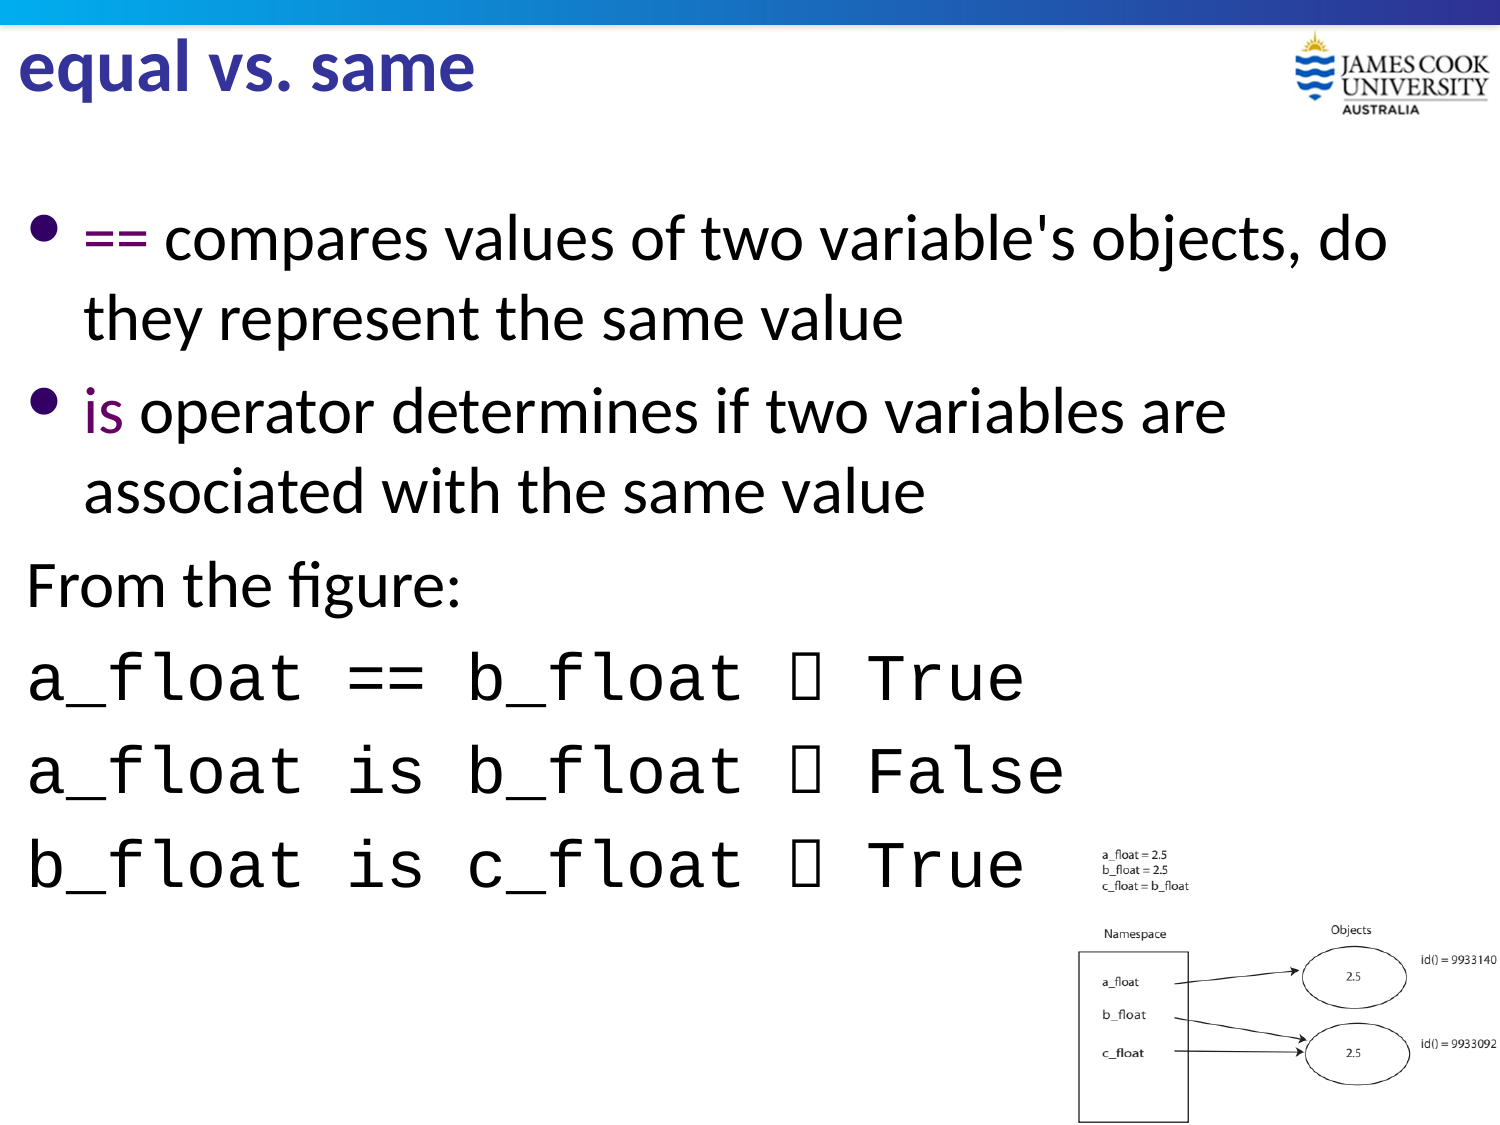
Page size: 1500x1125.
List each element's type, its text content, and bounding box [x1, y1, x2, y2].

title equal vs. same [3, 8, 1411, 89]
picture [1074, 848, 1500, 1124]
list == compares values of two variable's objects, do they represent the same value is operator determines if two variables are associated with the same value From the figure: a_float == b_float  True a_float is b_float  False b_float is c_float  True [11, 186, 1477, 1029]
picture [1287, 25, 1500, 123]
